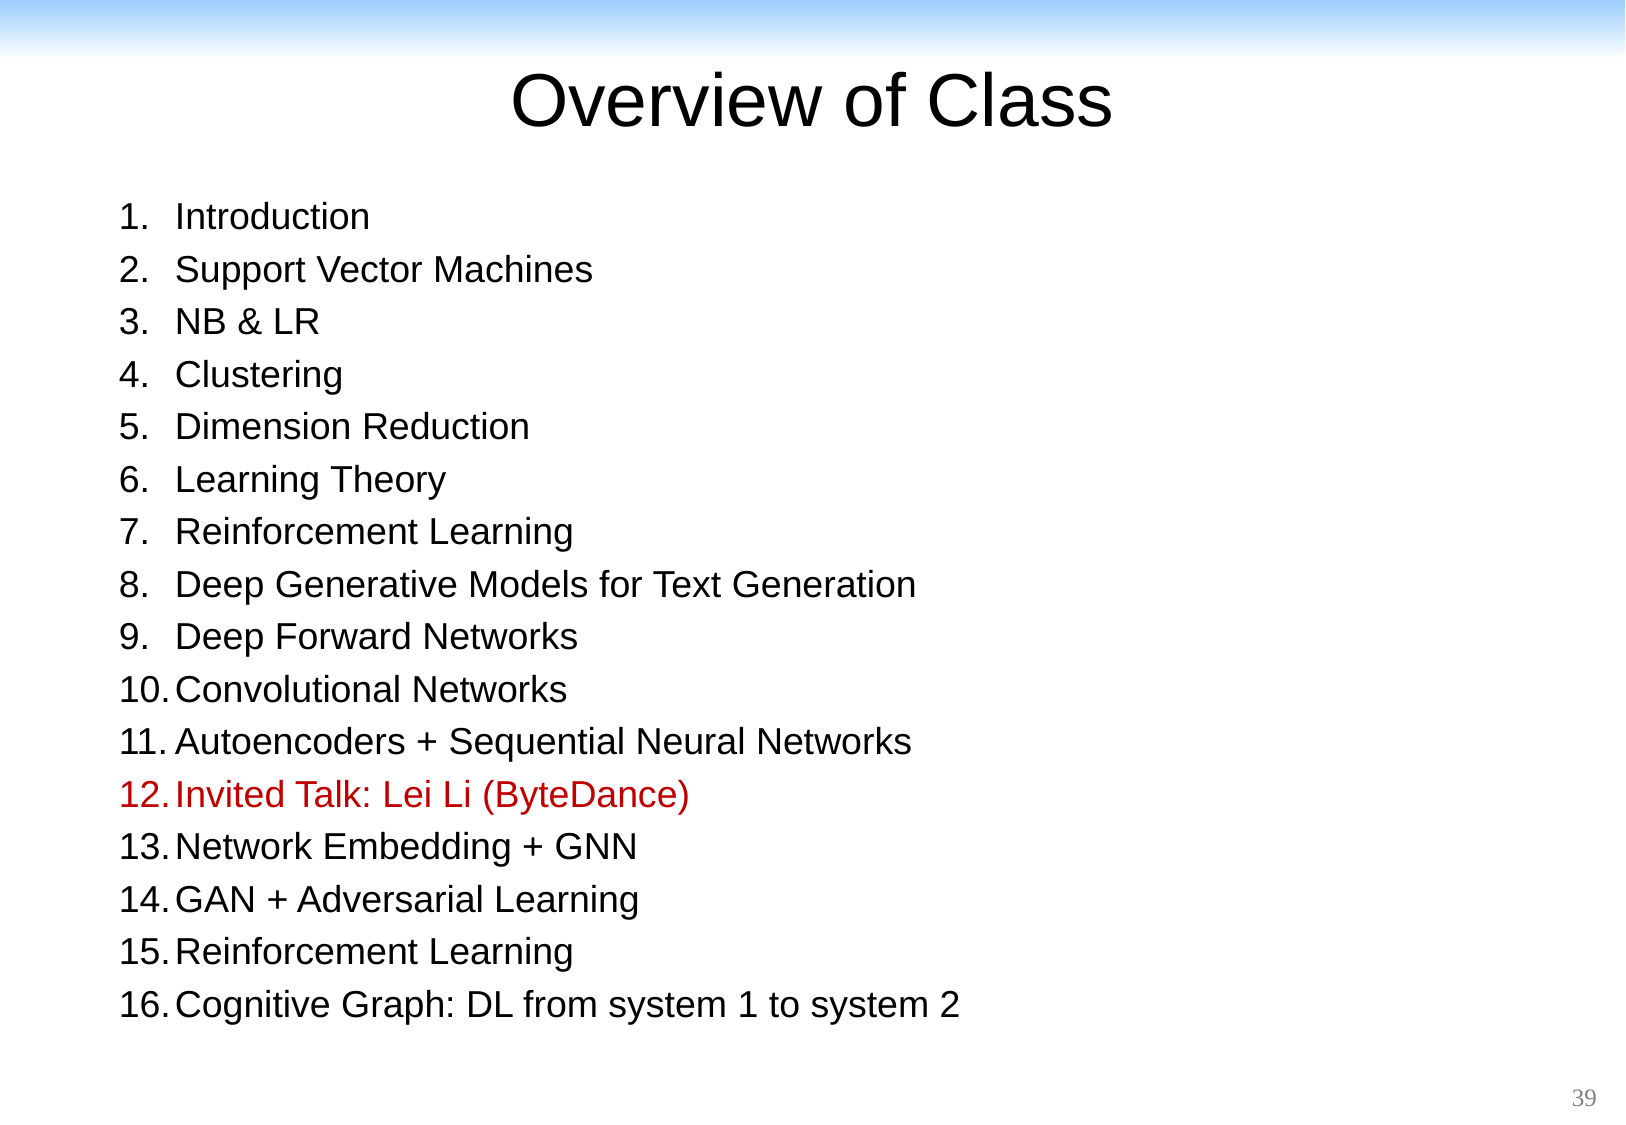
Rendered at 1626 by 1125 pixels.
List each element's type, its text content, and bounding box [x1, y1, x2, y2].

list Introduction Support Vector Machines NB & LR Clustering Dimension Reduction Learning Theory Reinforcement Learning Deep Generative Models for Text Generation Deep Forward Networks Convolutional Networks Autoencoders + Sequential Neural Networks Invited Talk: Lei Li (ByteDance) Network Embedding + GNN GAN + Adversarial Learning Reinforcement Learning Cognitive Graph: DL from system 1 to system 2 [103, 184, 1557, 1106]
title Overview of Class [44, 31, 1581, 161]
